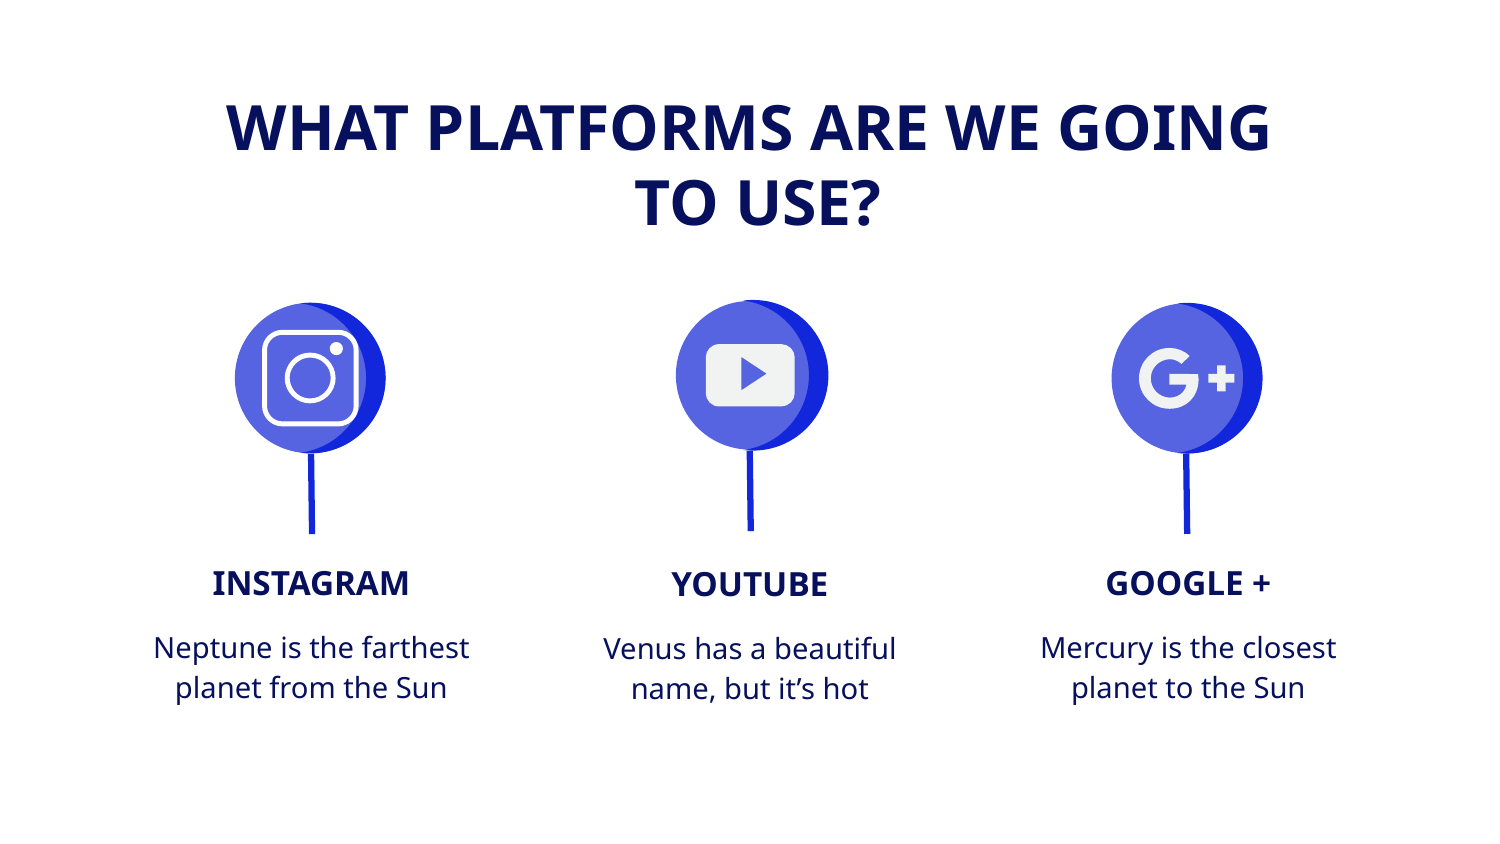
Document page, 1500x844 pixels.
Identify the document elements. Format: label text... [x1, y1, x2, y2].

title INSTAGRAM [118, 547, 505, 620]
text_box [705, 344, 795, 407]
text_box [675, 301, 808, 450]
title YOUTUBE [557, 548, 943, 621]
subtitle Venus has a beautiful name, but it’s hot [557, 621, 943, 741]
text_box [234, 302, 389, 454]
text_box [743, 299, 829, 451]
title GOOGLE + [995, 547, 1382, 620]
title WHAT PLATFORMS ARE WE GOING TO USE? [75, 72, 1425, 167]
subtitle Neptune is the farthest planet from the Sun [118, 620, 505, 740]
text_box [1111, 303, 1243, 453]
text_box [1138, 347, 1199, 409]
text_box [1208, 365, 1235, 392]
text_box [1177, 302, 1263, 454]
subtitle Mercury is the closest planet to the Sun [995, 620, 1382, 740]
